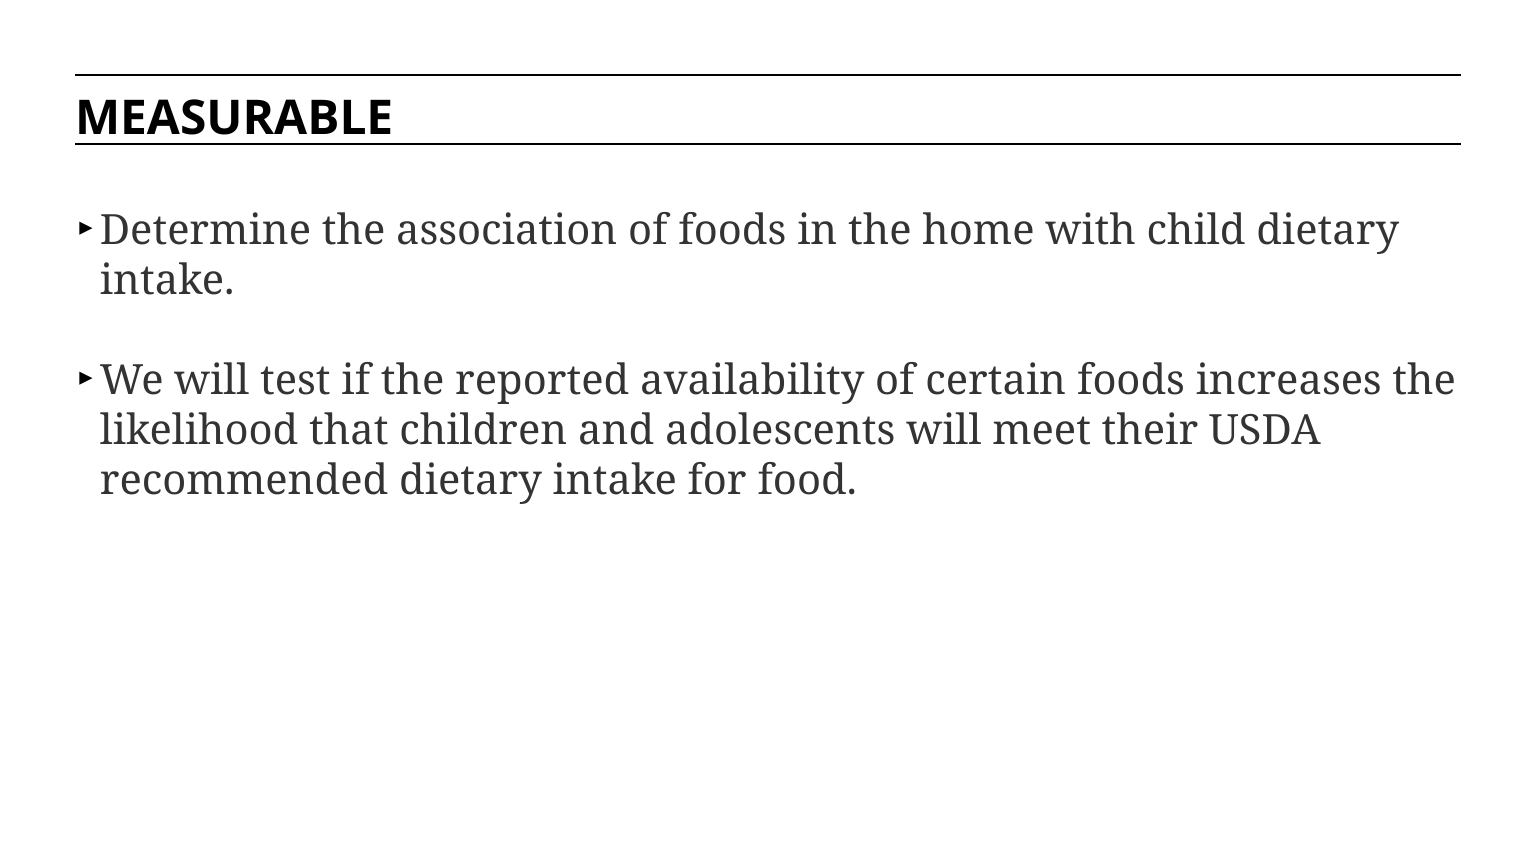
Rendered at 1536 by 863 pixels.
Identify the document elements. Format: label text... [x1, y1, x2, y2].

text_box MEASURABLE [75, 86, 987, 138]
list Determine the association of foods in the home with child dietary intake. We will test if the reported availability of certain foods increases the likelihood that children and adolescents will meet their USDA recommended dietary intake for food. [75, 152, 1461, 603]
